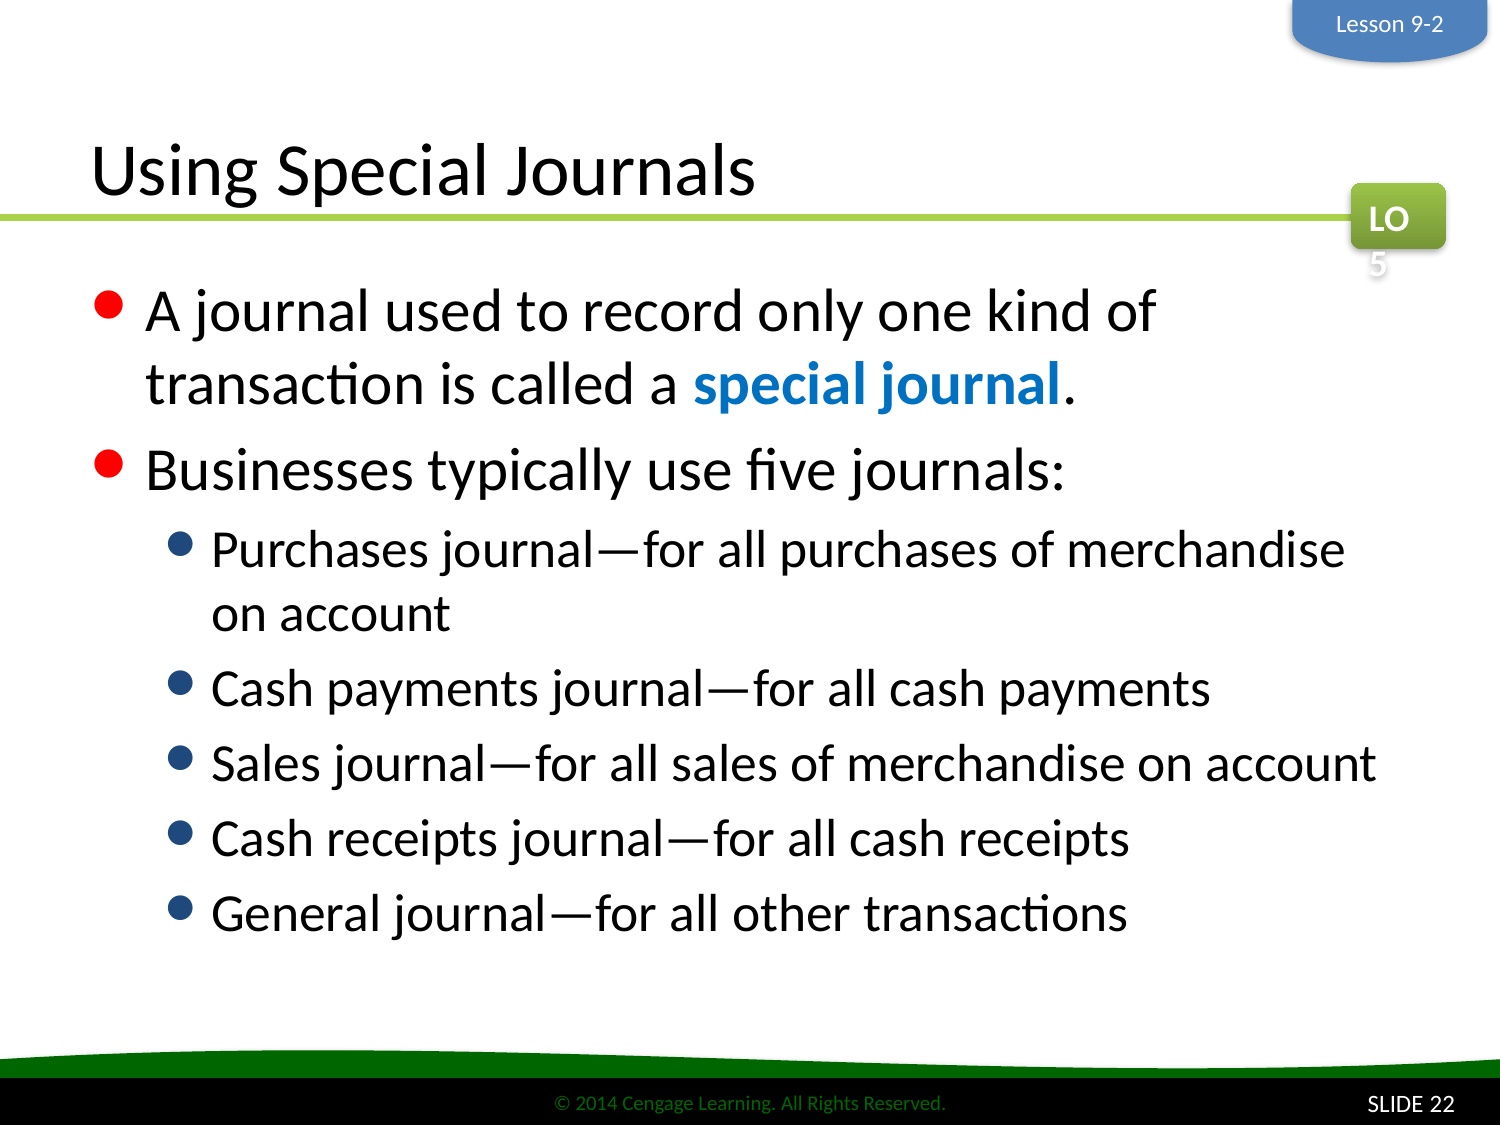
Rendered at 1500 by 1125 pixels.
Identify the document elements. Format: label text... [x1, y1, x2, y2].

list A journal used to record only one kind of transaction is called a special journal. Businesses typically use five journals: Purchases journal—for all purchases of merchandise on account Cash payments journal—for all cash payments Sales journal—for all sales of merchandise on account Cash receipts journal—for all cash receipts General journal—for all other transactions [75, 262, 1425, 1005]
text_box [1292, 0, 1488, 63]
text_box LO5 [1350, 183, 1446, 250]
title Using Special Journals [75, 29, 1350, 218]
slide_number SLIDE 22 [1170, 1080, 1470, 1125]
